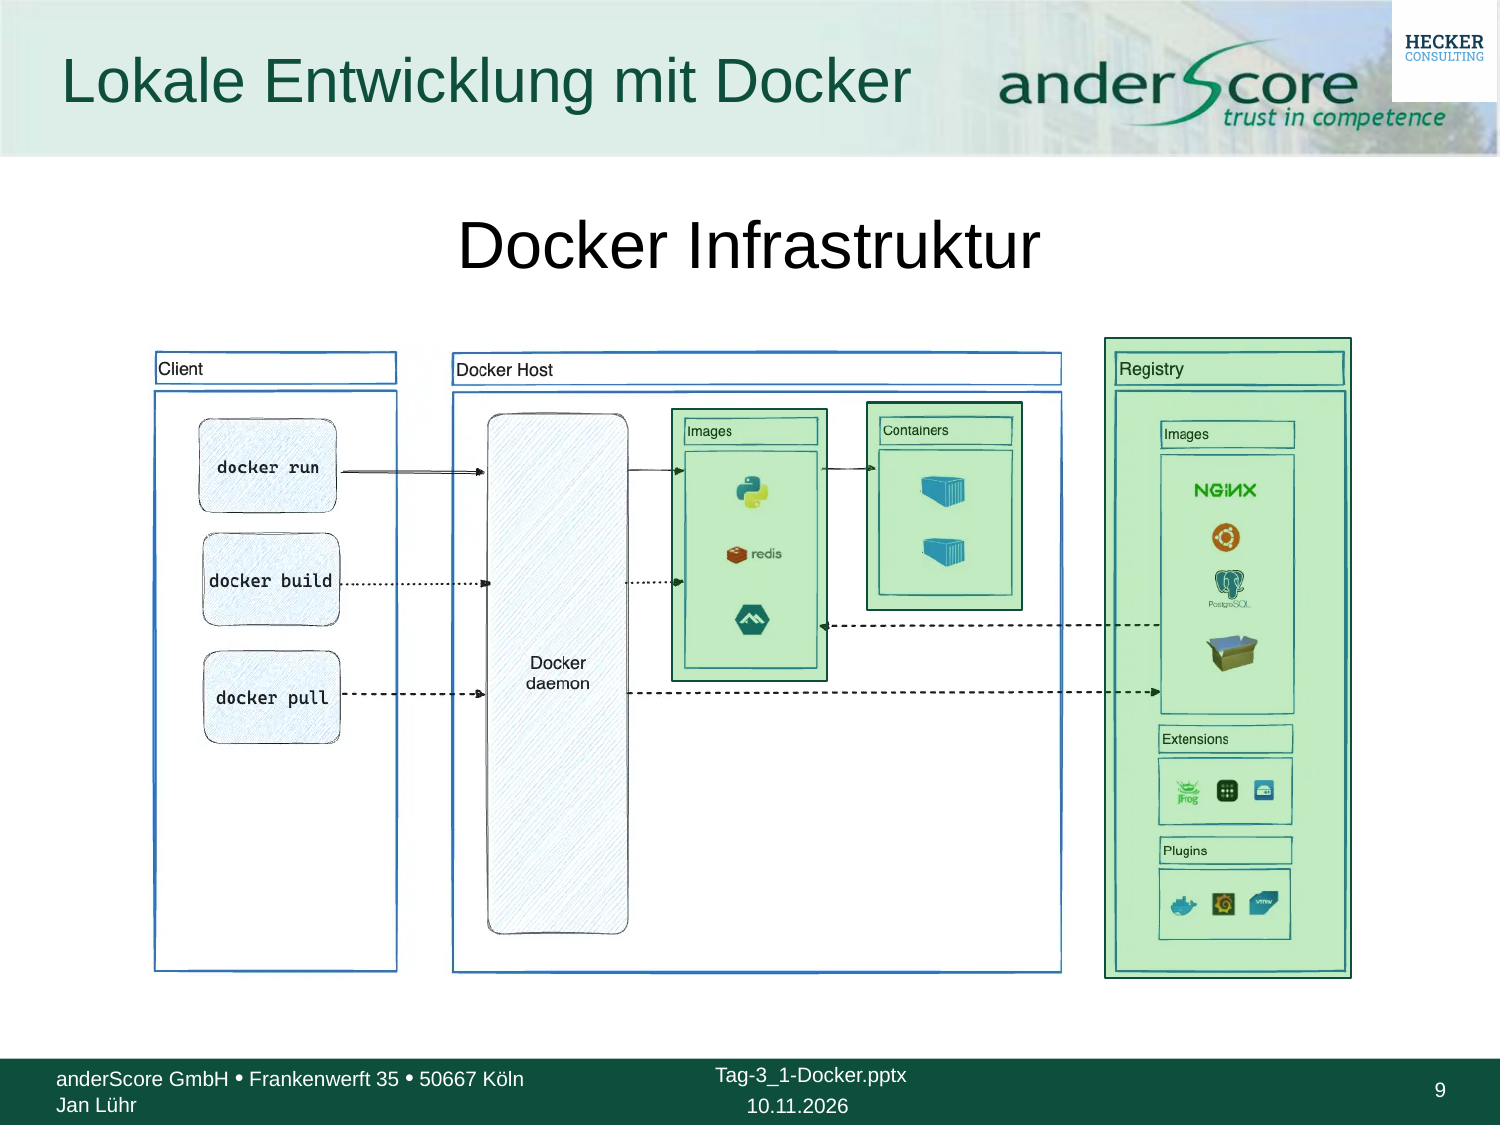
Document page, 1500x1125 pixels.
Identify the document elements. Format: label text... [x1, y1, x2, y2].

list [148, 342, 1352, 978]
title Lokale Entwicklung mit Docker [46, 24, 959, 141]
text_box Docker Infrastruktur [53, 194, 1447, 290]
picture [0, 0, 1500, 157]
text_box [1104, 337, 1352, 342]
